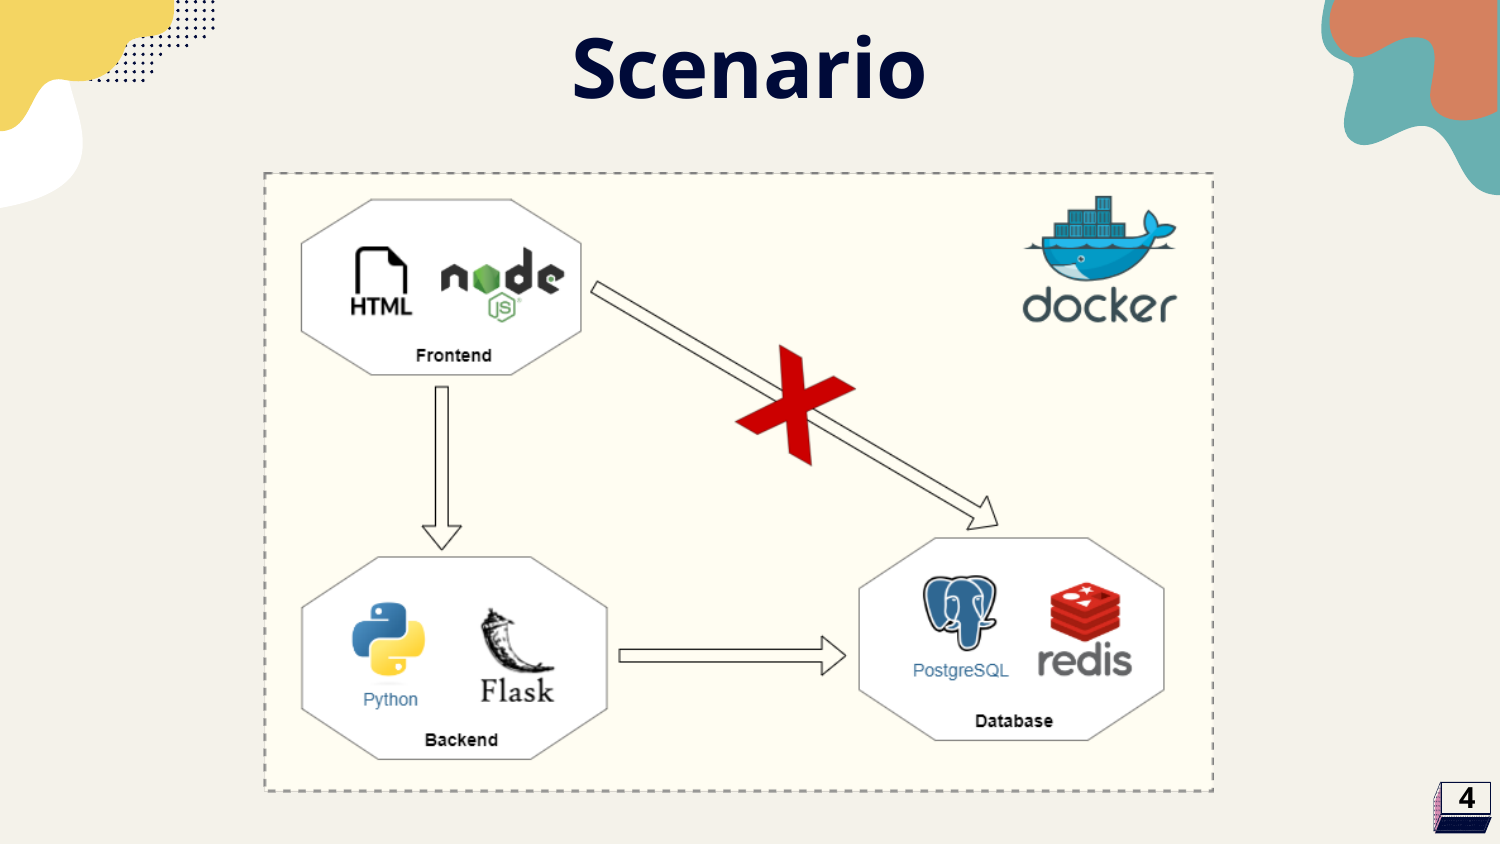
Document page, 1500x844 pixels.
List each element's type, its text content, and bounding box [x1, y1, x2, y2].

title Scenario [136, 0, 1364, 91]
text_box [1433, 771, 1500, 834]
picture [262, 171, 1215, 794]
